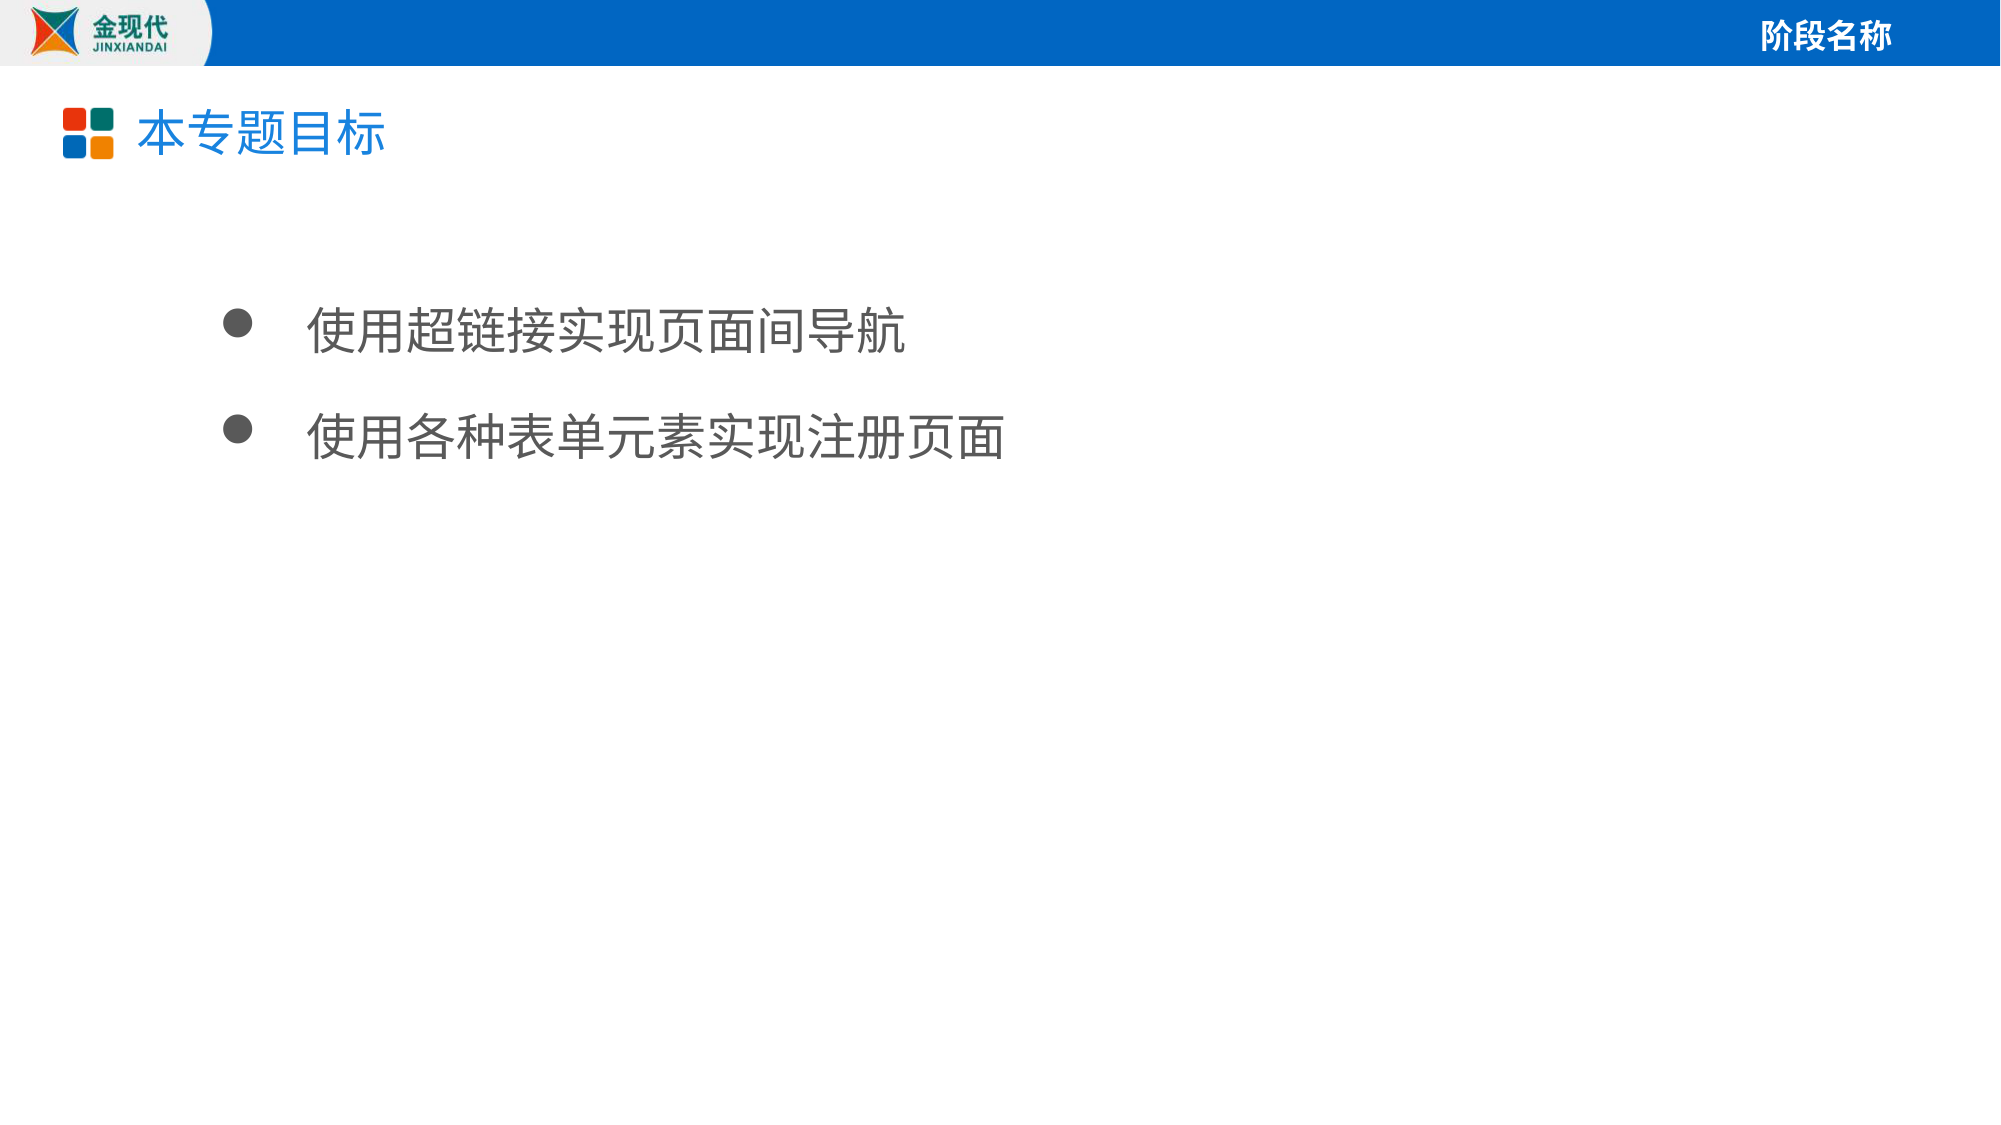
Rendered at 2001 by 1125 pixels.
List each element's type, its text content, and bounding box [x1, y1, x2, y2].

title 本专题目标 [121, 97, 842, 173]
picture [0, 0, 2001, 66]
list 使用超链接实现页面间导航 使用各种表单元素实现注册页面 [186, 291, 1912, 1006]
picture [63, 101, 117, 165]
